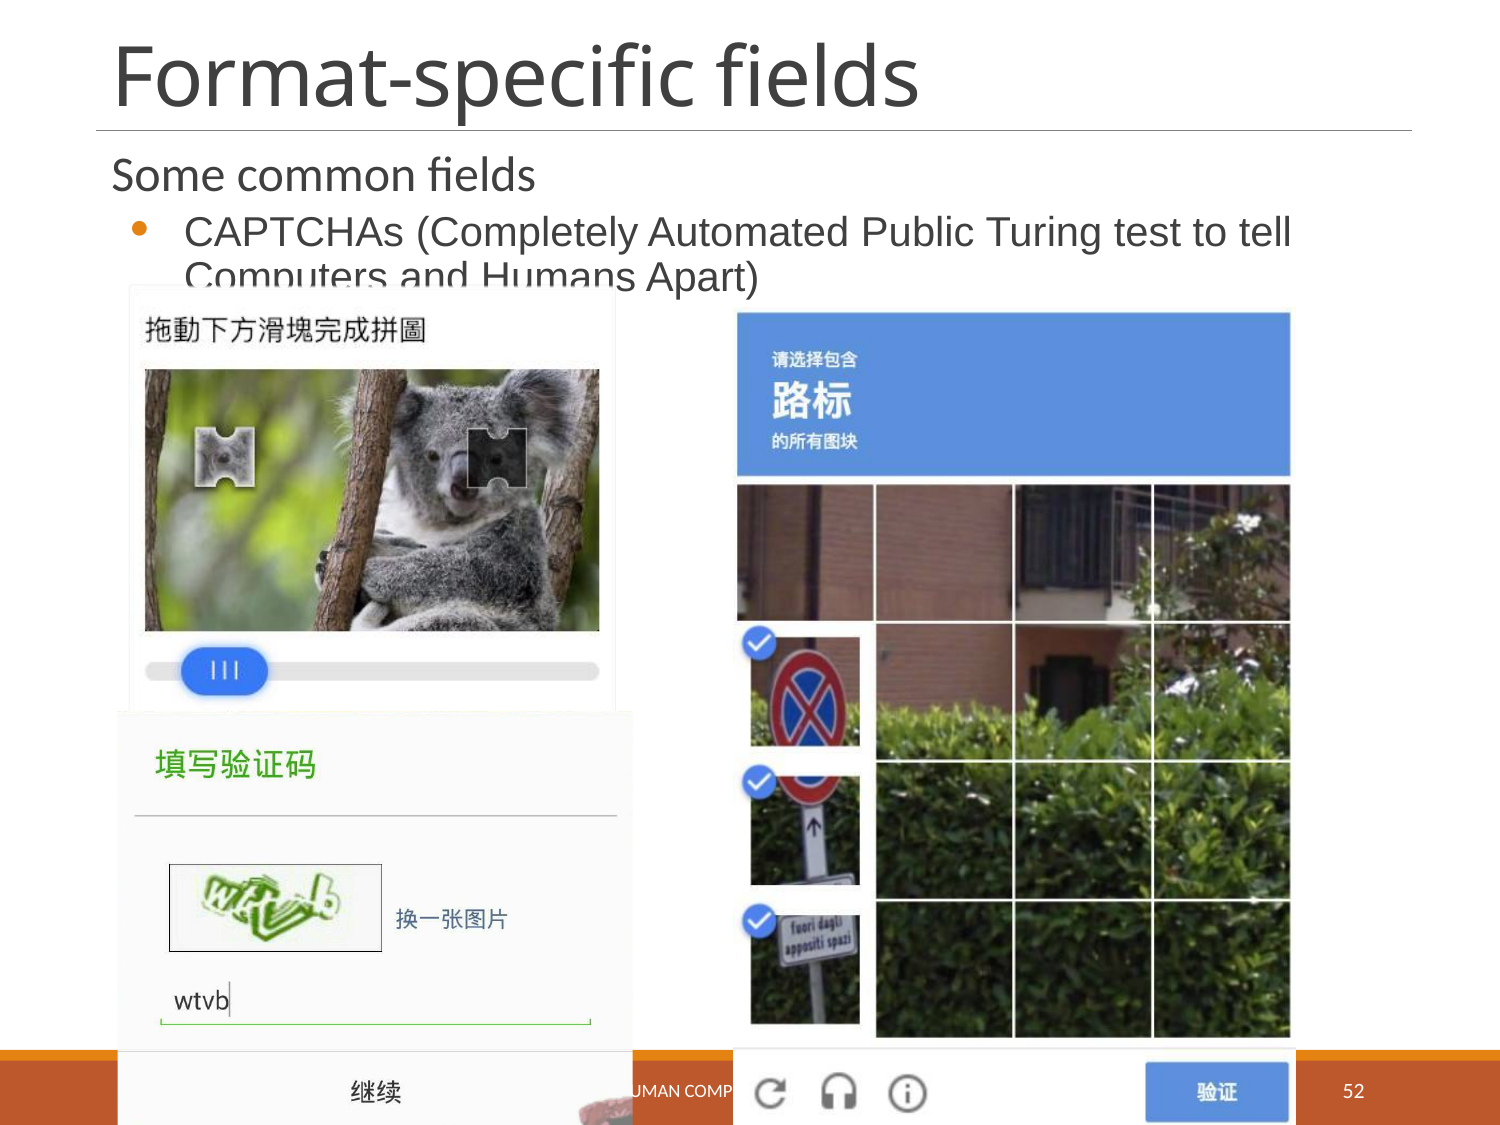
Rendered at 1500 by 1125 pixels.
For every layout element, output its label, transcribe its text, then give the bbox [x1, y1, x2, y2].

slide_number 52 [1306, 1059, 1380, 1120]
picture [111, 274, 634, 1125]
list Some common fields CAPTCHAs (Completely Automated Public Turing test to tell Computers and Humans Apart) [96, 140, 1413, 1034]
footer Human Computer Interaction [643, 1059, 729, 1120]
title Format-specific fields [96, 19, 1413, 131]
picture [732, 306, 1297, 1125]
